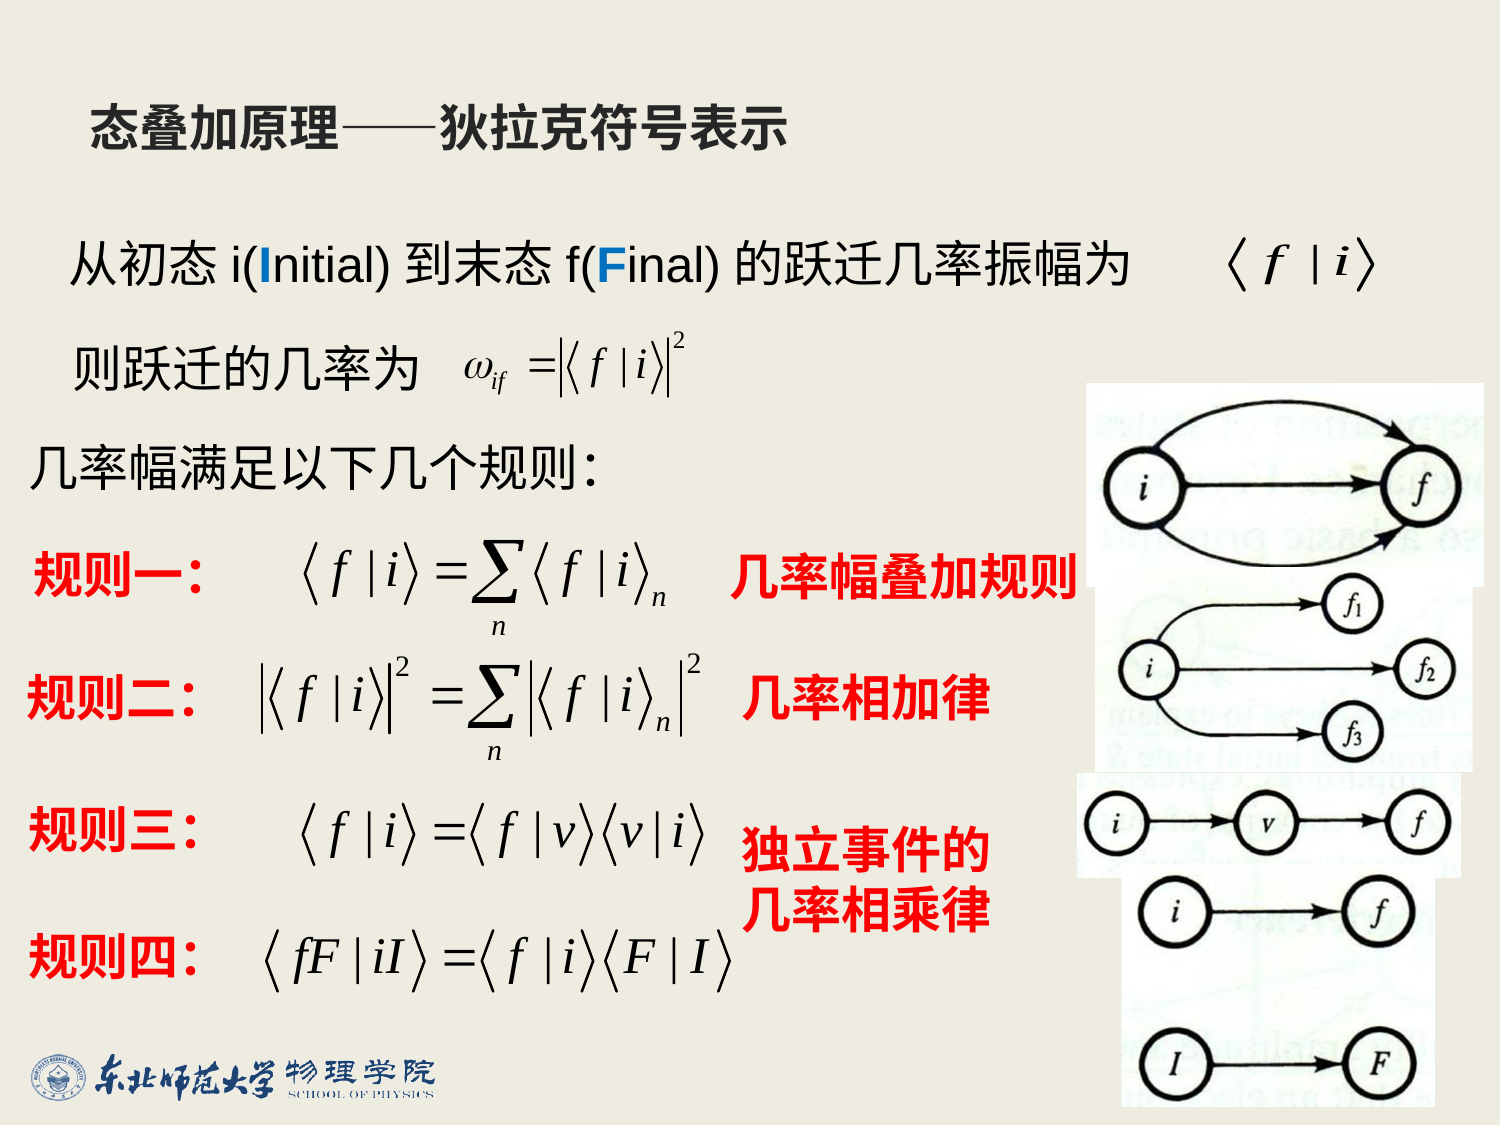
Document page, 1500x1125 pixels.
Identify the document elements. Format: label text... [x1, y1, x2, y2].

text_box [13, 917, 744, 1004]
text_box 几率幅满足以下几个规则： [13, 429, 651, 504]
picture [1076, 383, 1485, 1107]
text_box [53, 225, 1389, 362]
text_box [11, 638, 1039, 772]
title 态叠加原理——狄拉克符号表示 [75, 45, 1425, 209]
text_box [57, 319, 694, 408]
picture [20, 1054, 440, 1101]
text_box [13, 791, 716, 878]
text_box 独立事件的几率相乘律 [726, 810, 1052, 946]
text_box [18, 530, 1103, 647]
